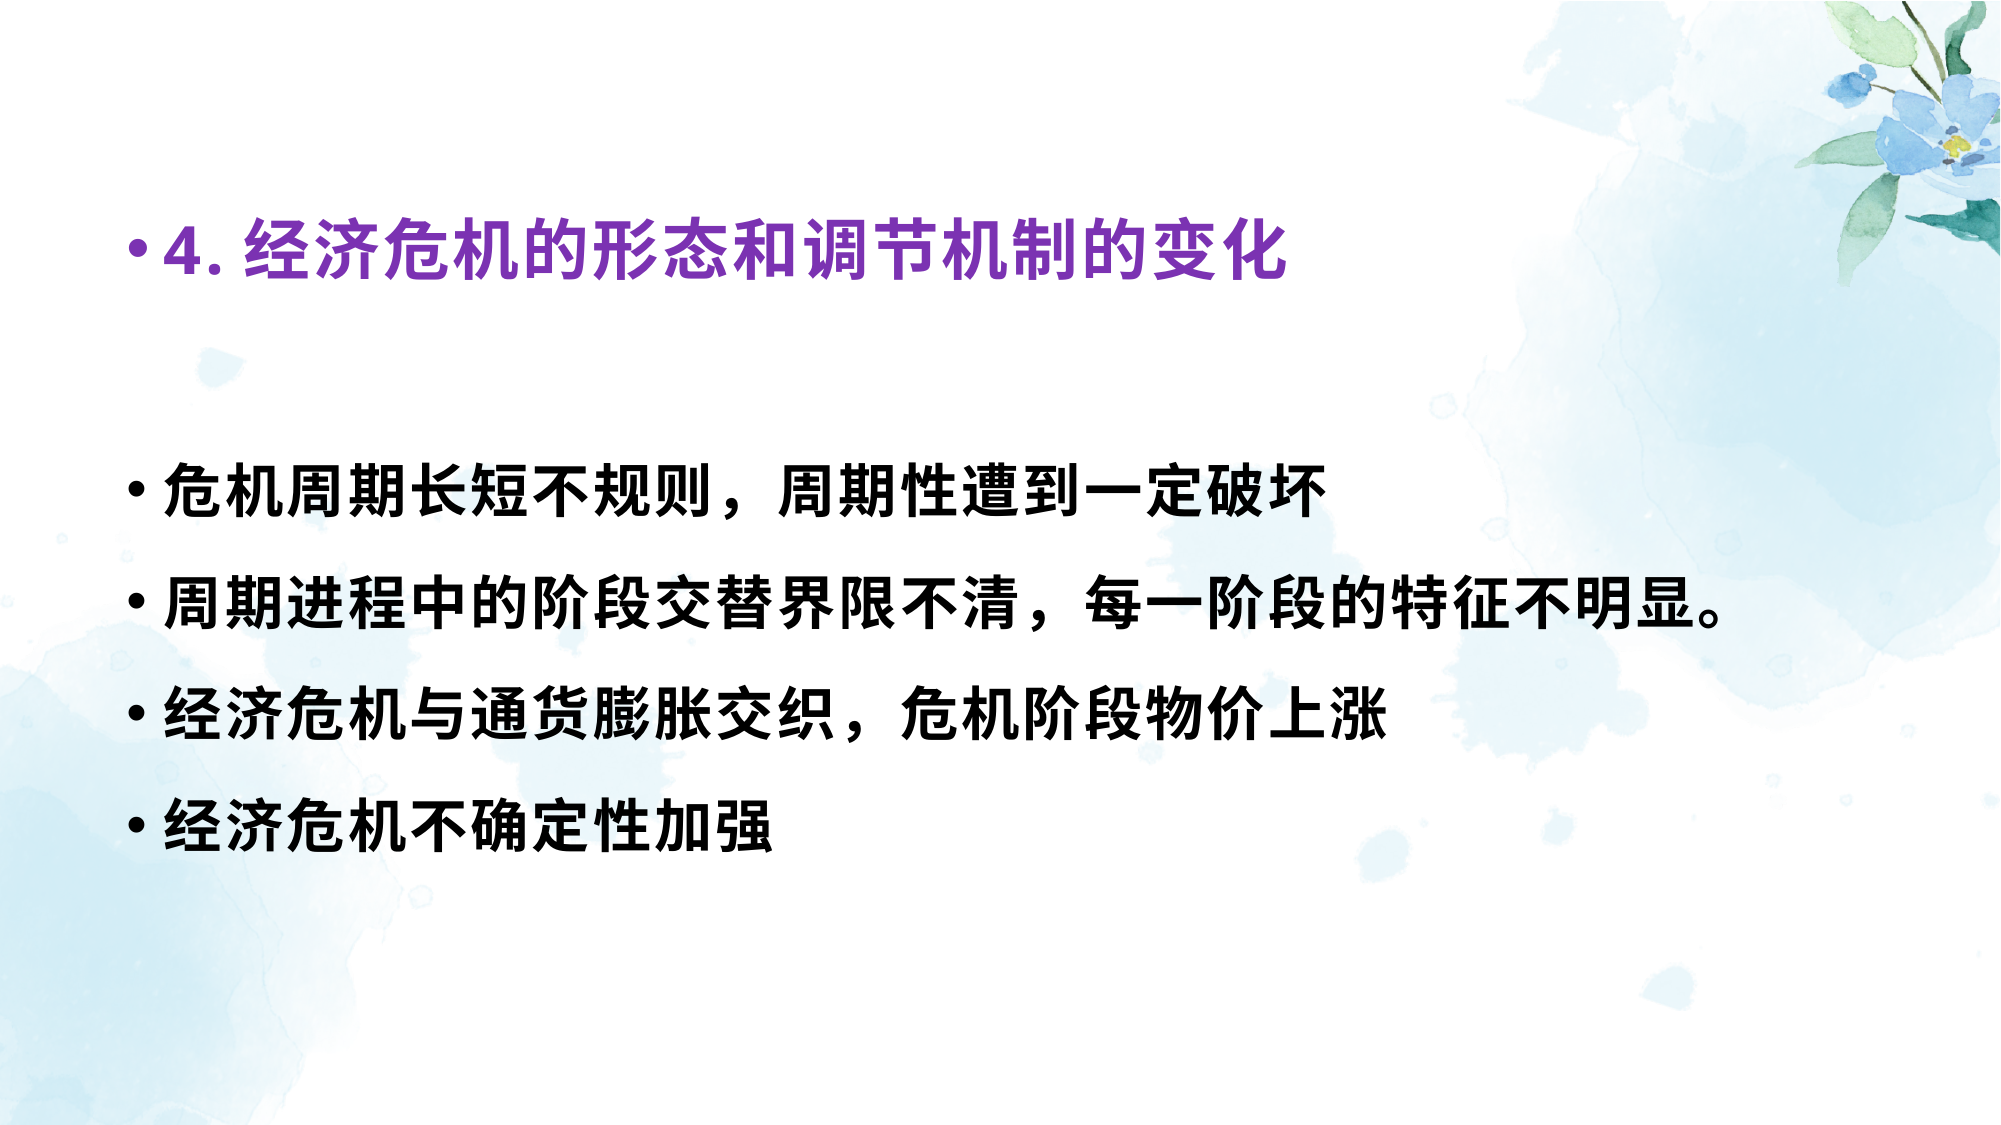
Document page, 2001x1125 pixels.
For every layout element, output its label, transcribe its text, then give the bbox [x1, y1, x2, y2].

list 4.经济危机的形态和调节机制的变化 危机周期长短不规则，周期性遭到一定破坏 周期进程中的阶段交替界限不清，每一阶段的特征不明显。 经济危机与通货膨胀交织，危机阶段物价上涨 经济危机不确定性加强 [109, 183, 1891, 1068]
picture [1117, 1, 2001, 1011]
picture [0, 347, 797, 1125]
